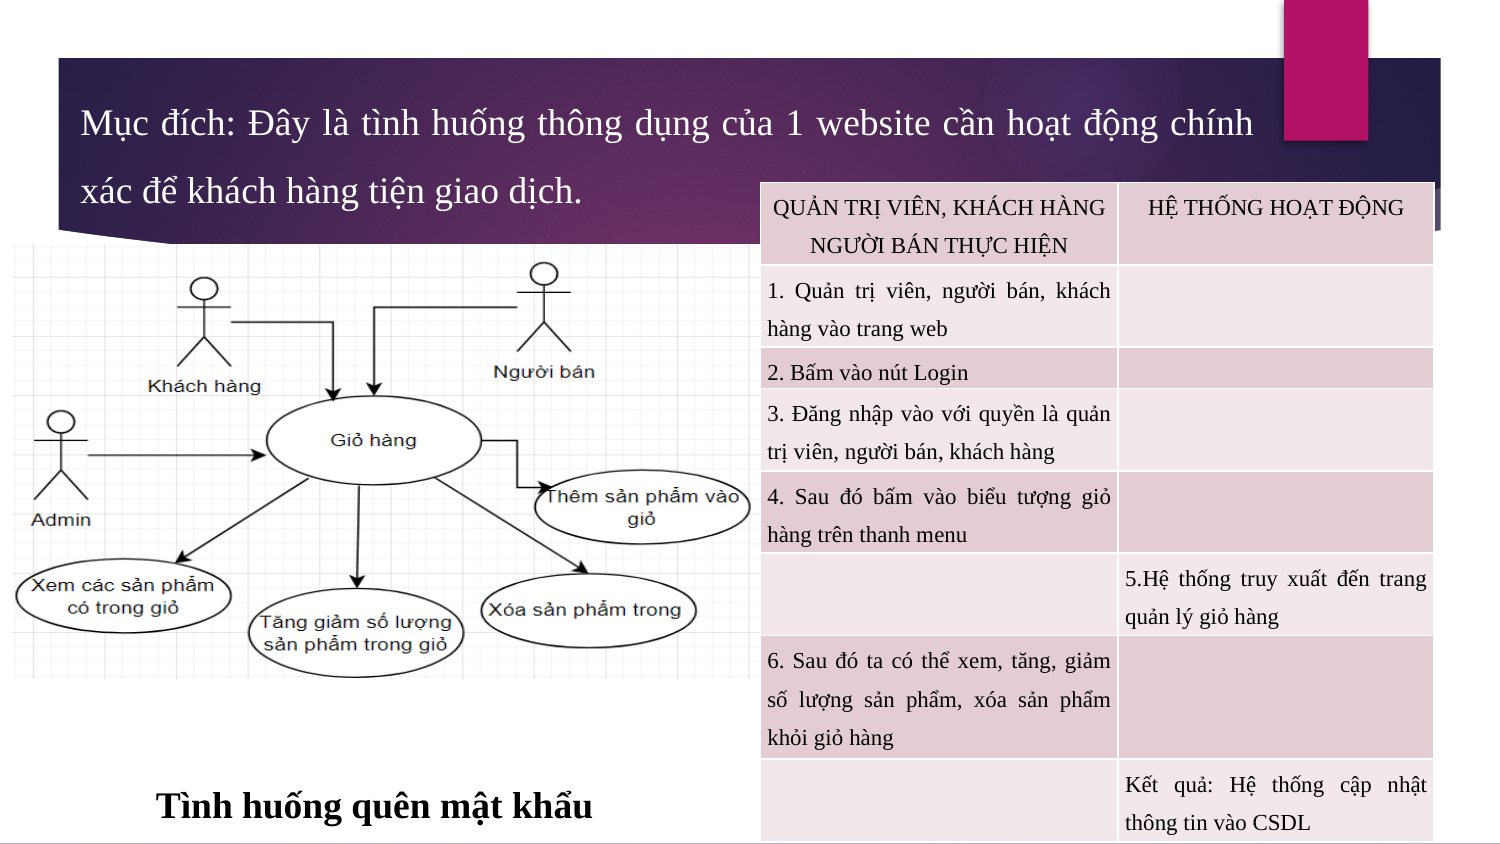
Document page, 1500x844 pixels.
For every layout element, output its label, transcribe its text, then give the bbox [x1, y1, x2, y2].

table_cell 3. Đăng nhập vào với quyền là quản trị viên, người bán, khách hàng [772, 389, 1117, 470]
table_cell 4. Sau đó bấm vào biểu tượng giỏ hàng trên thanh menu [772, 472, 1117, 552]
table_cell 1. Quản trị viên, người bán, khách hàng vào trang web [772, 266, 1117, 346]
table_cell [1119, 472, 1433, 552]
table_cell 2. Bấm vào nút Login [772, 348, 1117, 388]
table_cell Kết quả: Hệ thống cập nhật thông tin vào CSDL [1119, 760, 1433, 841]
table_cell 6. Sau đó ta có thể xem, tăng, giảm số lượng sản phẩm, xóa sản phẩm khỏi giỏ hàng [761, 636, 1117, 758]
text_box Mục đích: Đây là tình huống thông dụng của 1 website cần hoạt động chính xác để khách hàng tiện giao dịch. [65, 68, 1270, 218]
text_box Tình huống quên mật khẩu [141, 774, 760, 834]
table_header HỆ THỐNG HOẠT ĐỘNG [1119, 183, 1433, 264]
table_cell [1119, 636, 1433, 758]
table_cell 5.Hệ thống truy xuất đến trang quản lý giỏ hàng [1119, 554, 1433, 635]
picture [12, 243, 768, 679]
table_cell [1119, 266, 1433, 346]
table_cell [1119, 389, 1433, 470]
table_header QUẢN TRỊ VIÊN, KHÁCH HÀNG NGƯỜI BÁN THỰC HIỆN [761, 183, 1117, 264]
table_cell [772, 554, 1117, 635]
table_cell [761, 760, 1117, 841]
table_cell [1119, 348, 1433, 388]
